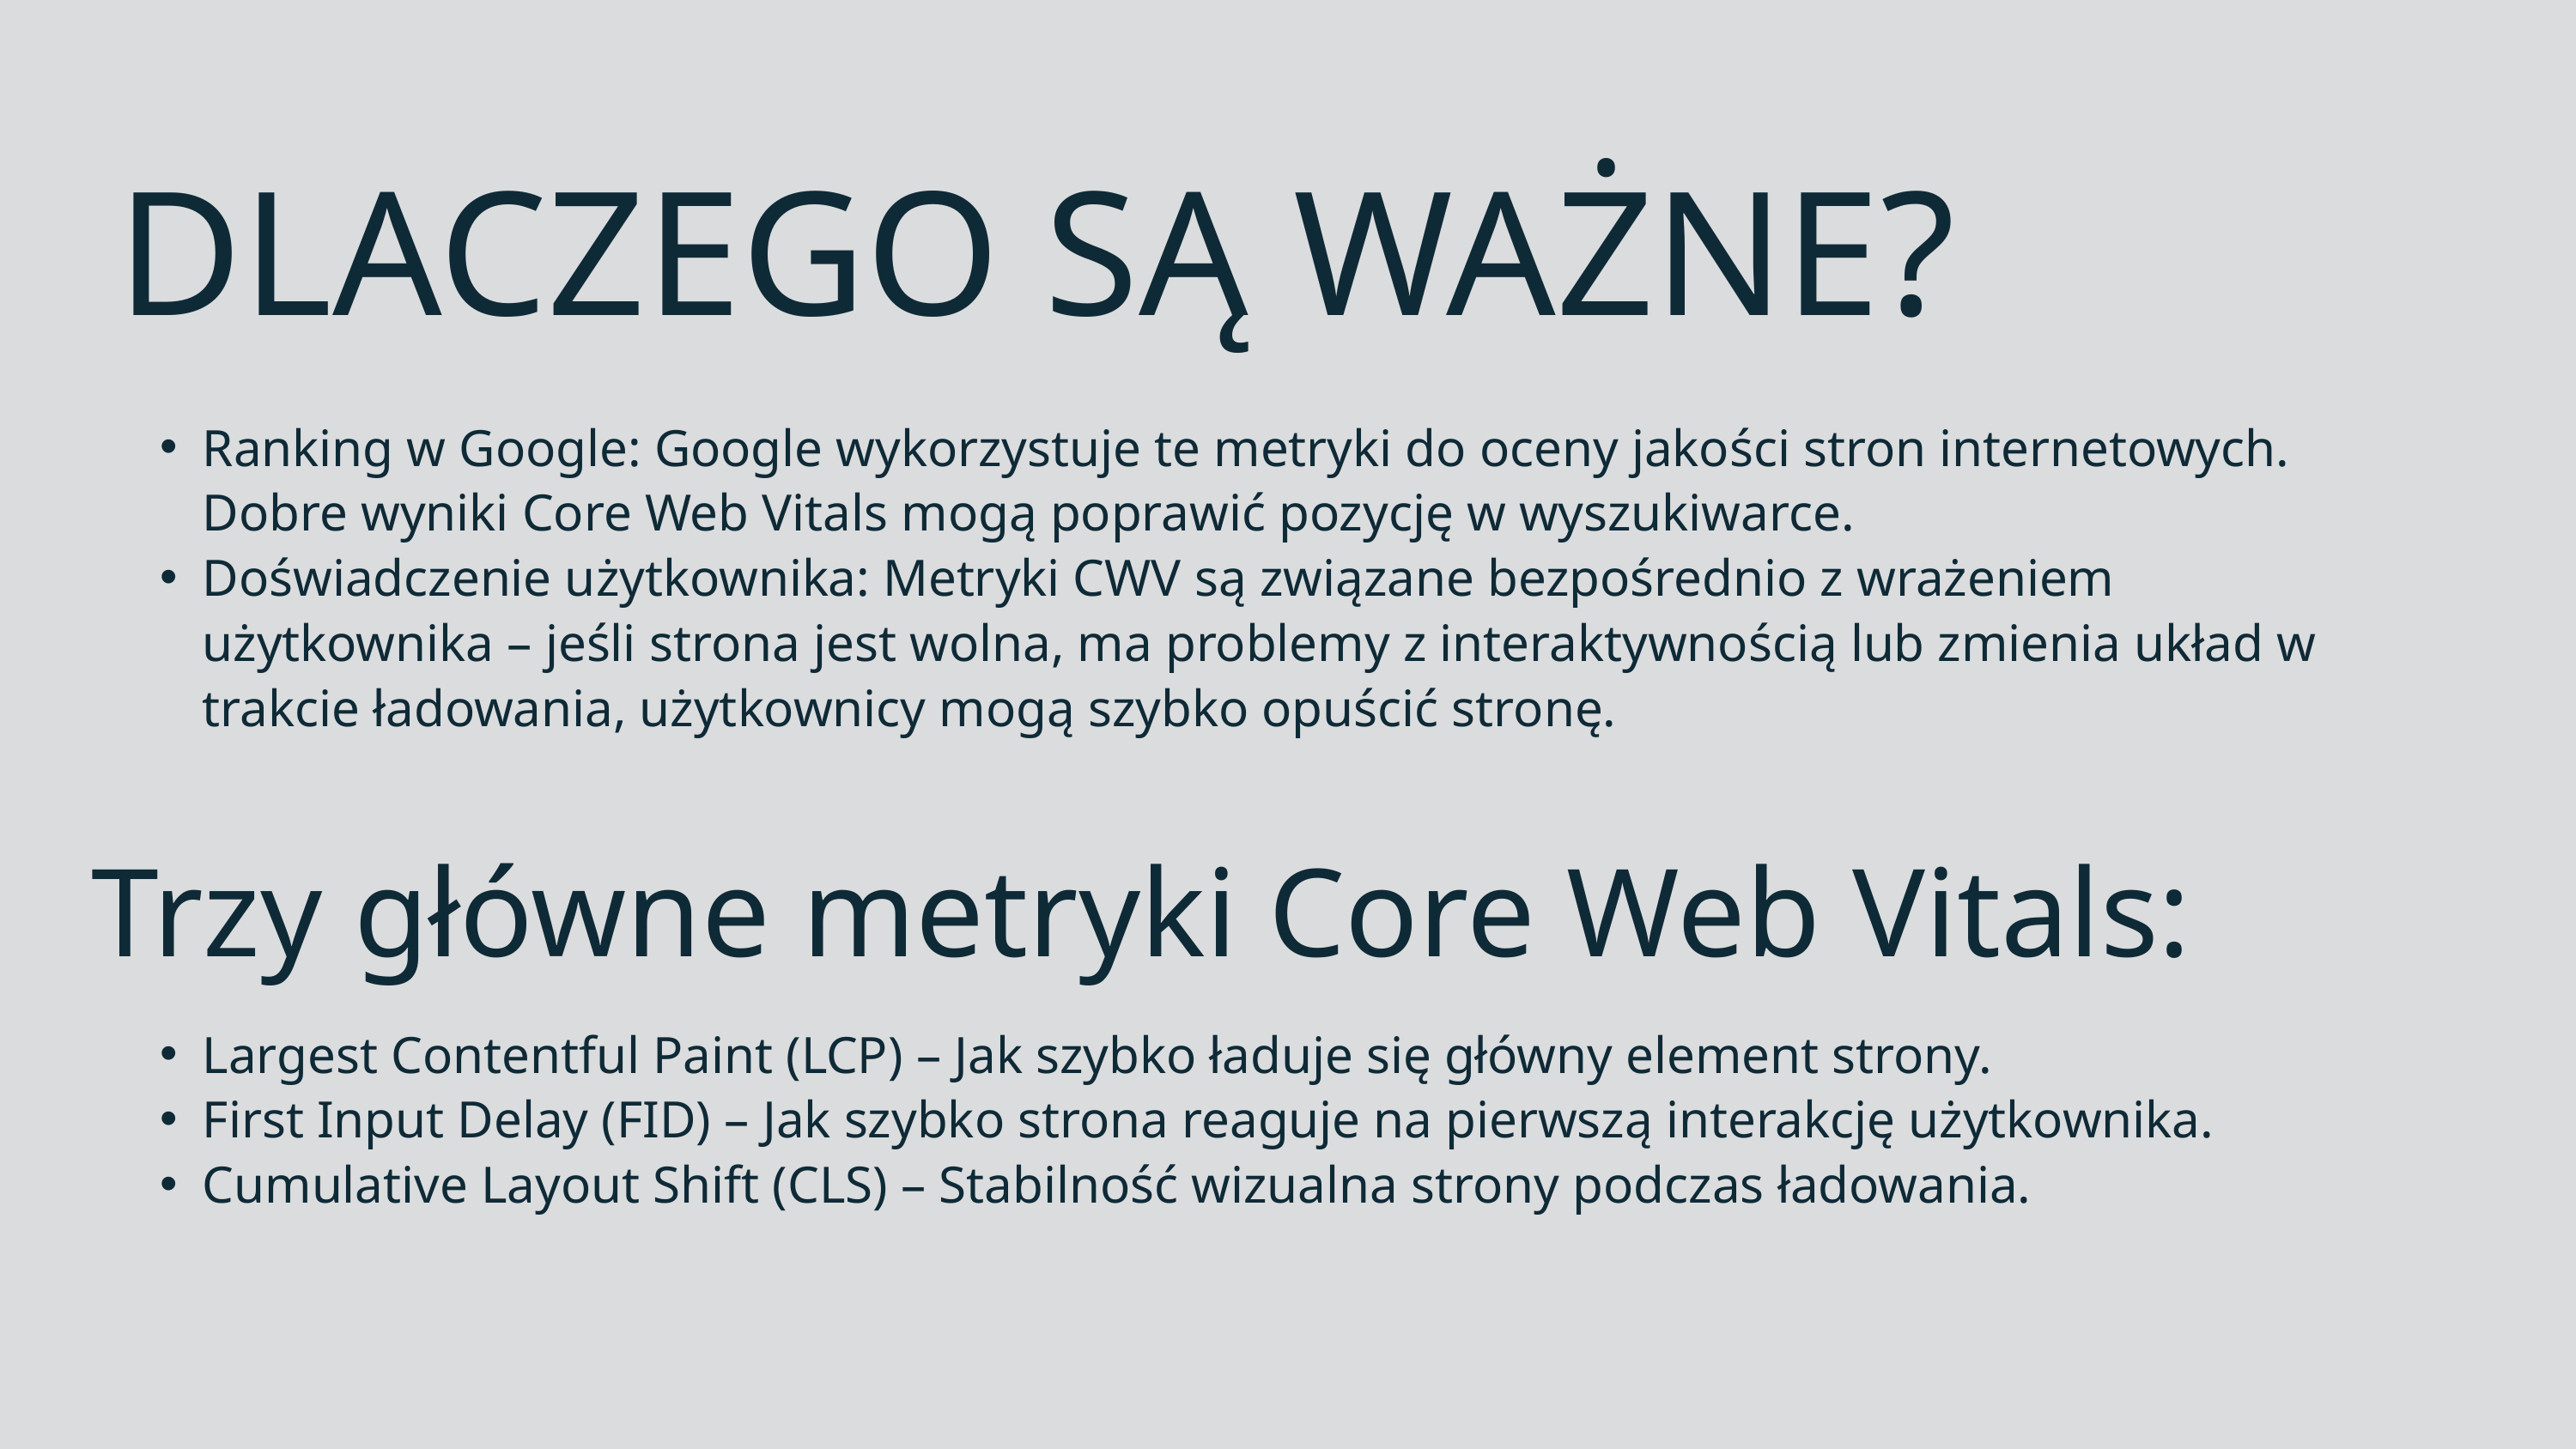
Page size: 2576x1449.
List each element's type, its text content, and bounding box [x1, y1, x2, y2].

text_box DLACZEGO SĄ WAŻNE? [117, 143, 2404, 350]
text_box Ranking w Google: Google wykorzystuje te metryki do oceny jakości stron internetowych. Dobre wyniki Core Web Vitals mogą poprawić pozycję w wyszukiwarce. Doświadczenie użytkownika: Metryki CWV są związane bezpośrednio z wrażeniem użytkownika – jeśli strona jest wolna, ma problemy z interaktywnością lub zmienia układ w trakcie ładowania, użytkownicy mogą szybko opuścić stronę. [117, 350, 2404, 802]
text_box Trzy główne metryki Core Web Vitals: [91, 834, 2378, 981]
text_box Largest Contentful Paint (LCP) – Jak szybko ładuje się główny element strony. First Input Delay (FID) – Jak szybko strona reaguje na pierwszą interakcję użytkownika. Cumulative Layout Shift (CLS) – Stabilność wizualna strony podczas ładowania. [117, 1017, 2404, 1279]
